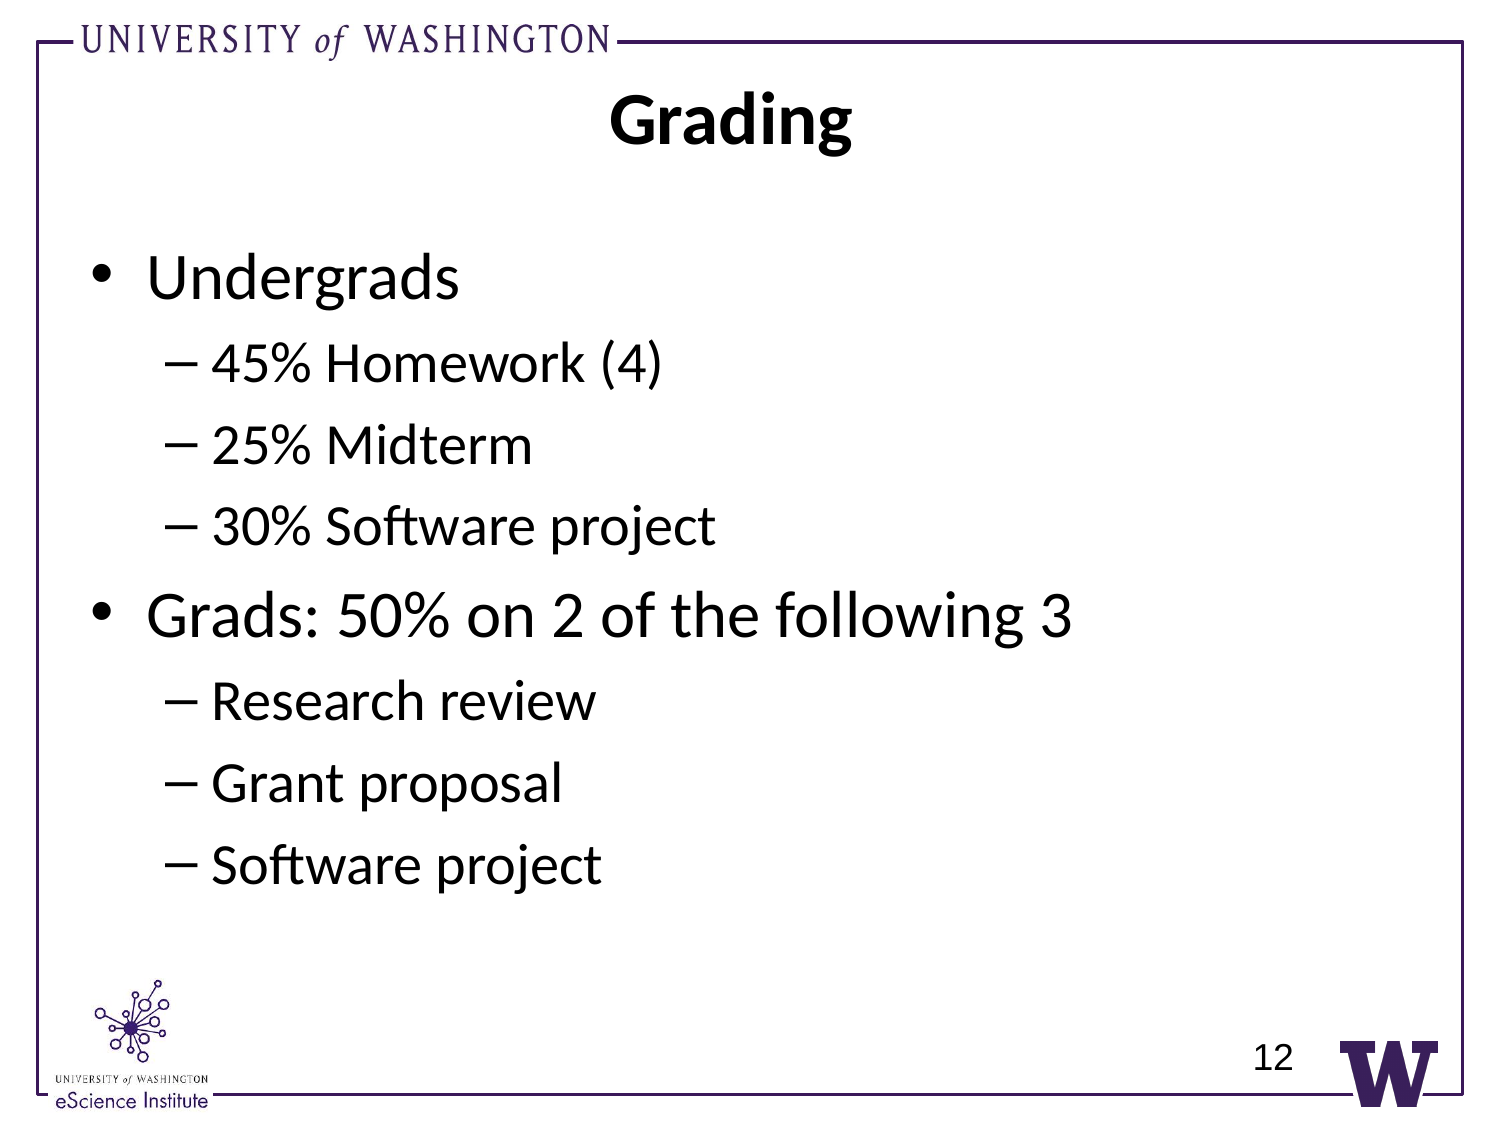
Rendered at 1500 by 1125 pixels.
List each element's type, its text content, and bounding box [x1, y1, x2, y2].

picture [1340, 1041, 1438, 1107]
picture [81, 24, 609, 61]
title Grading [37, 62, 1425, 200]
picture [48, 978, 213, 1113]
slide_number 12 [1237, 1025, 1325, 1085]
list Undergrads 45% Homework (4) 25% Midterm 30% Software project Grads: 50% on 2 of the following 3 Research review Grant proposal Software project [75, 224, 1425, 975]
